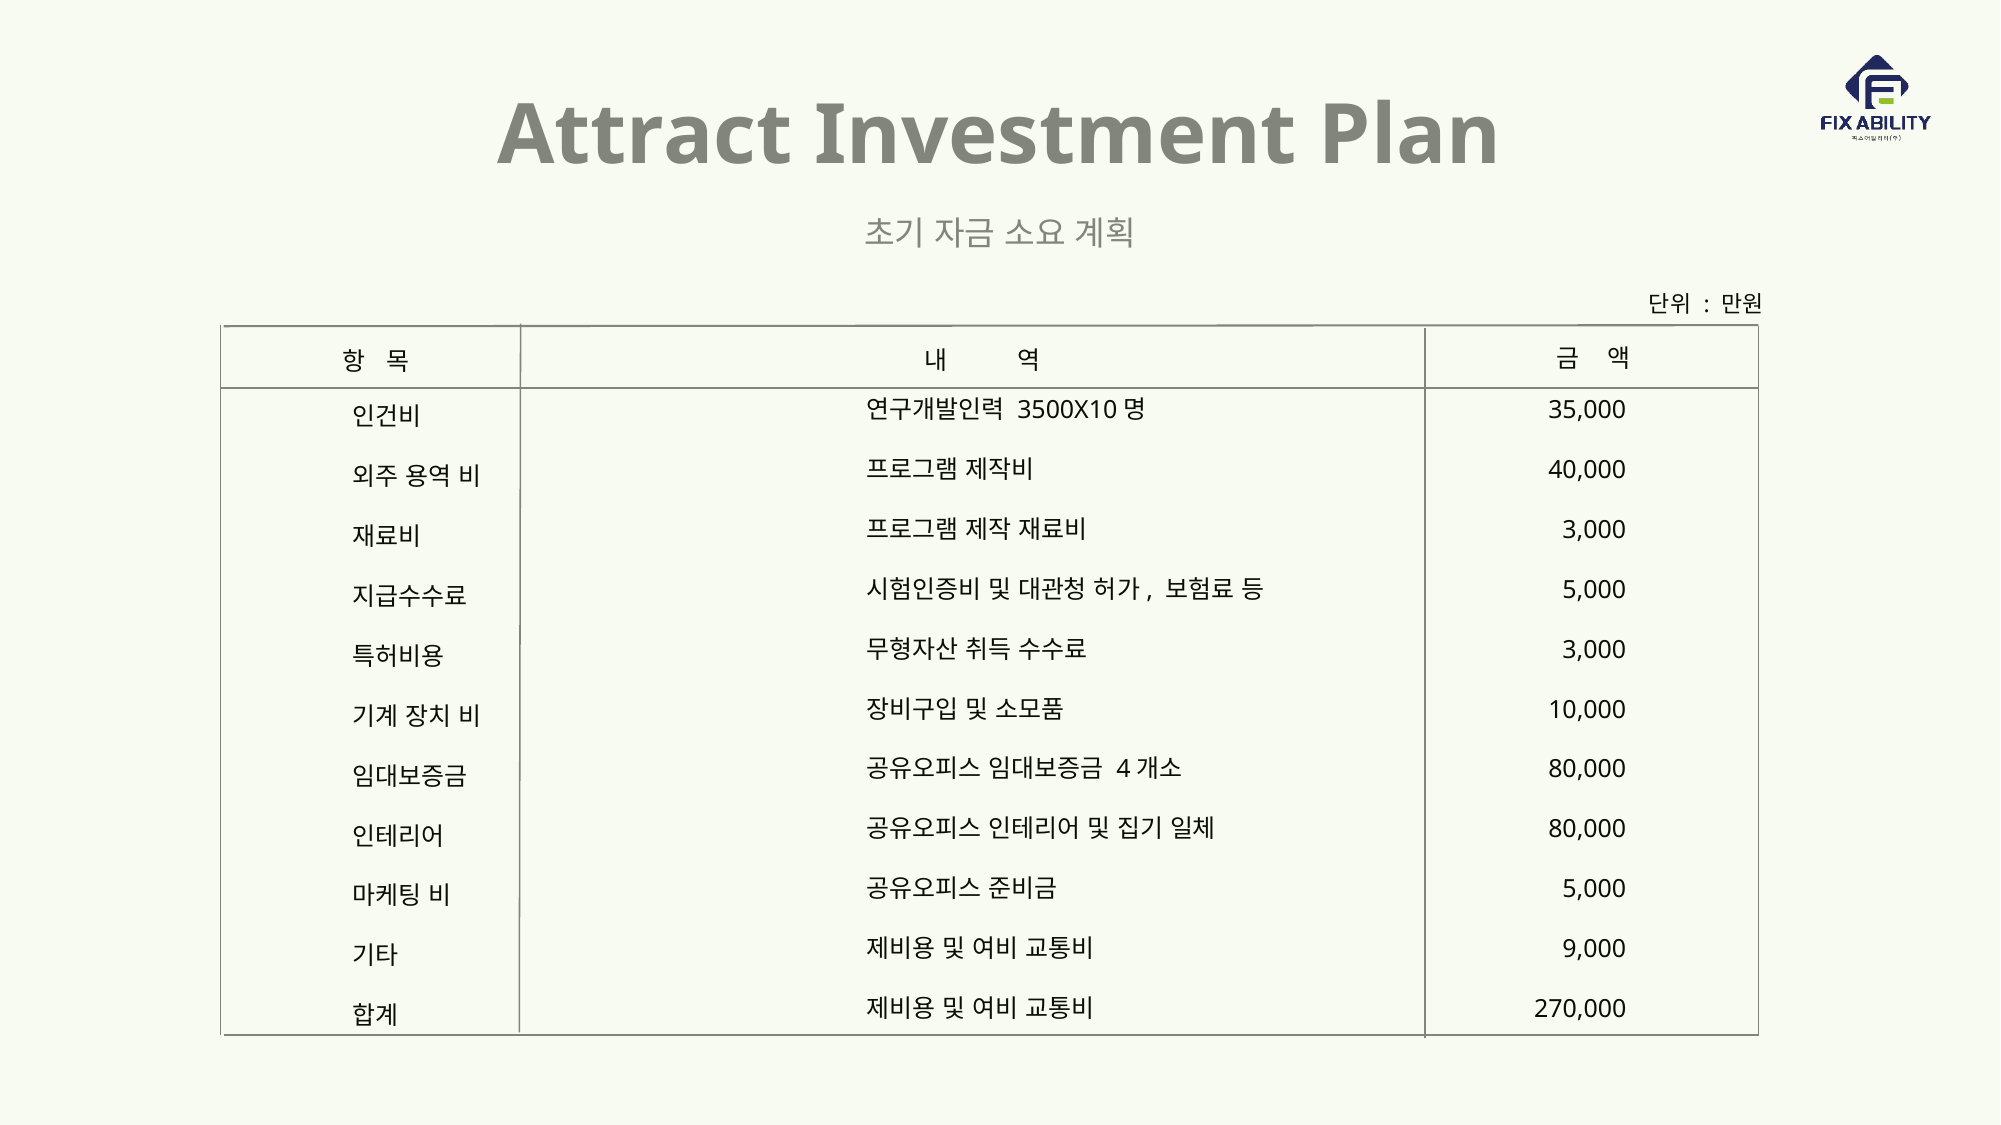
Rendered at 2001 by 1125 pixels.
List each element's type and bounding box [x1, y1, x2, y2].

text_box [220, 323, 1759, 1045]
picture [1821, 54, 1931, 141]
text_box [0, 0, 2000, 1125]
